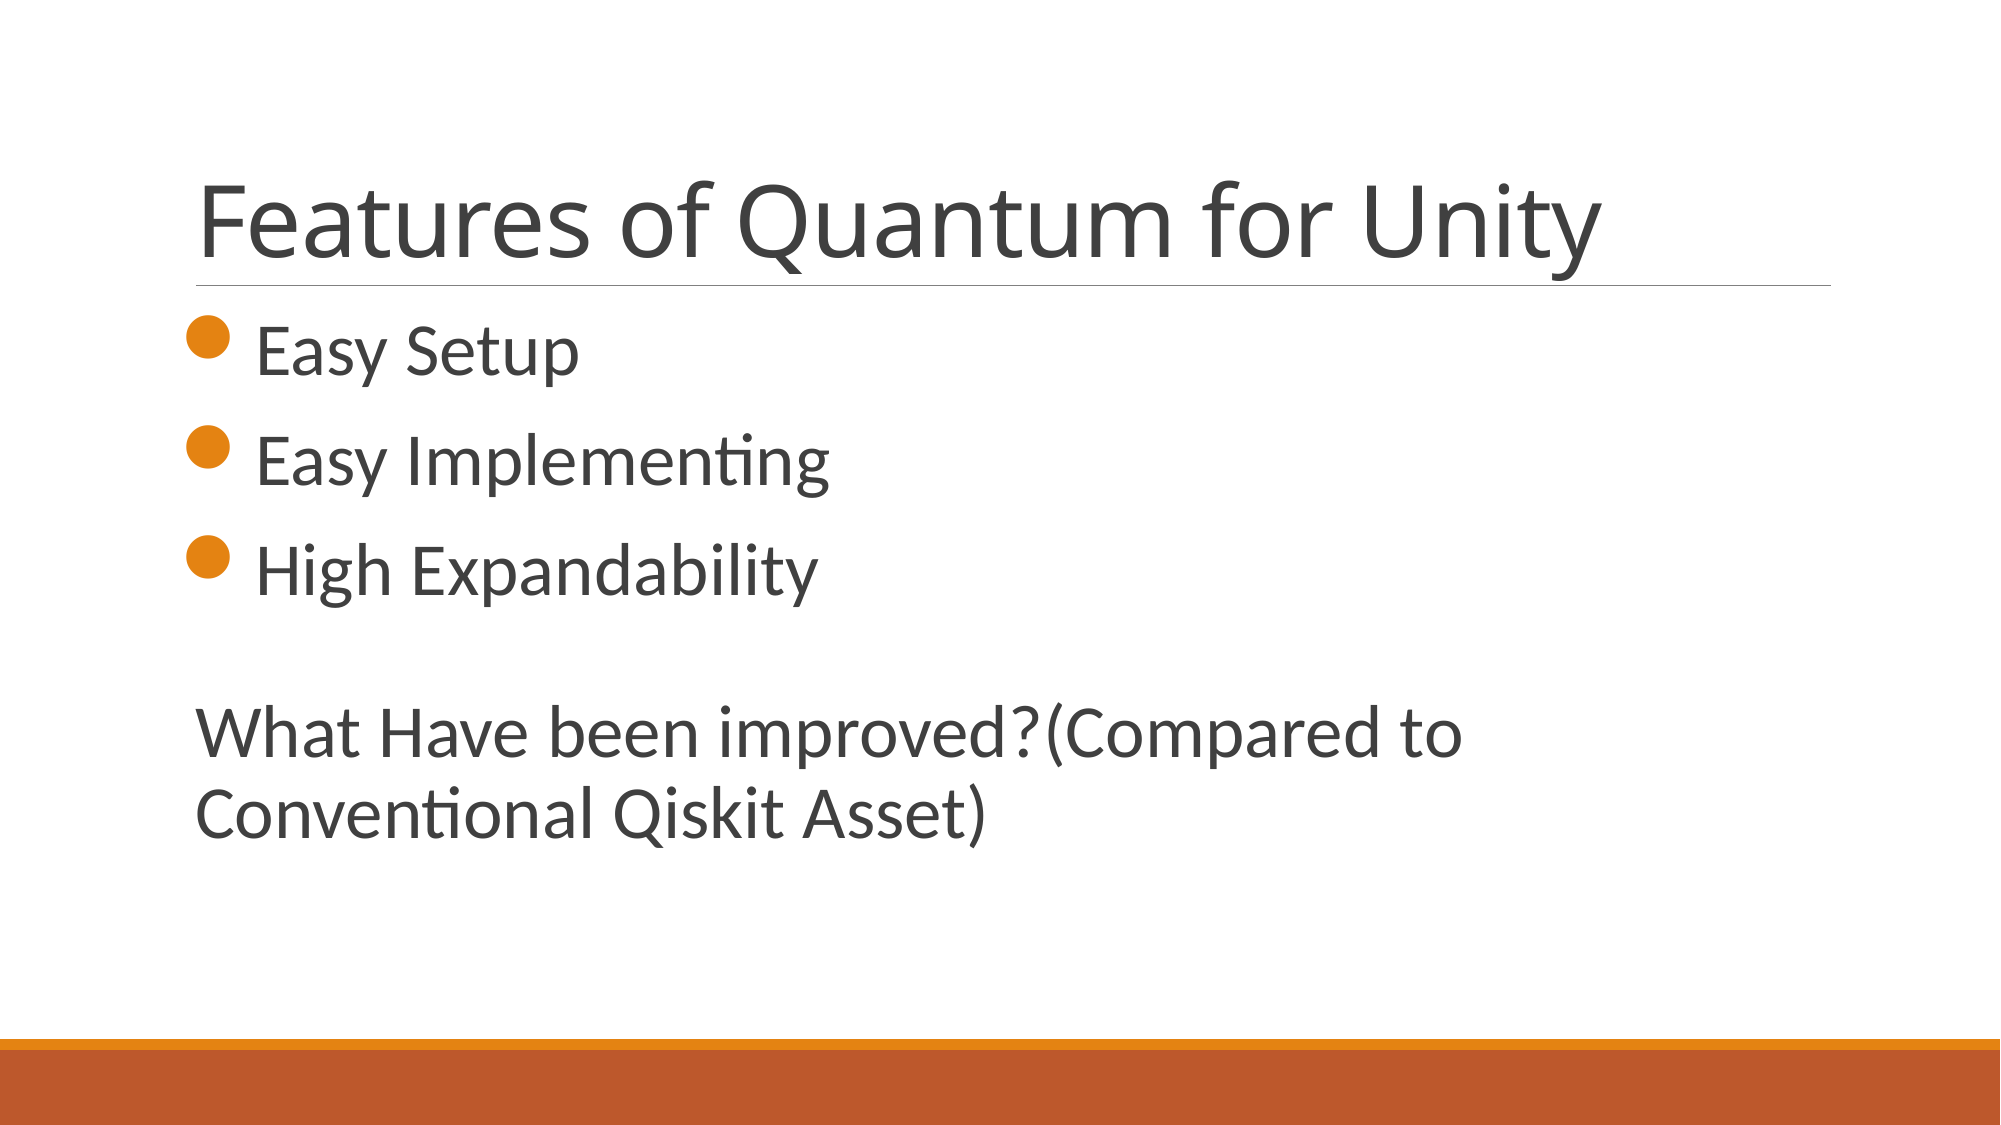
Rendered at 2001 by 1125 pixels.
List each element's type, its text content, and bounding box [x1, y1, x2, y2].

list Easy Setup Easy Implementing High Expandability What Have been improved?(Compared to Conventional Qiskit Asset) [180, 302, 1830, 963]
title Features of Quantum for Unity [180, 47, 1830, 285]
